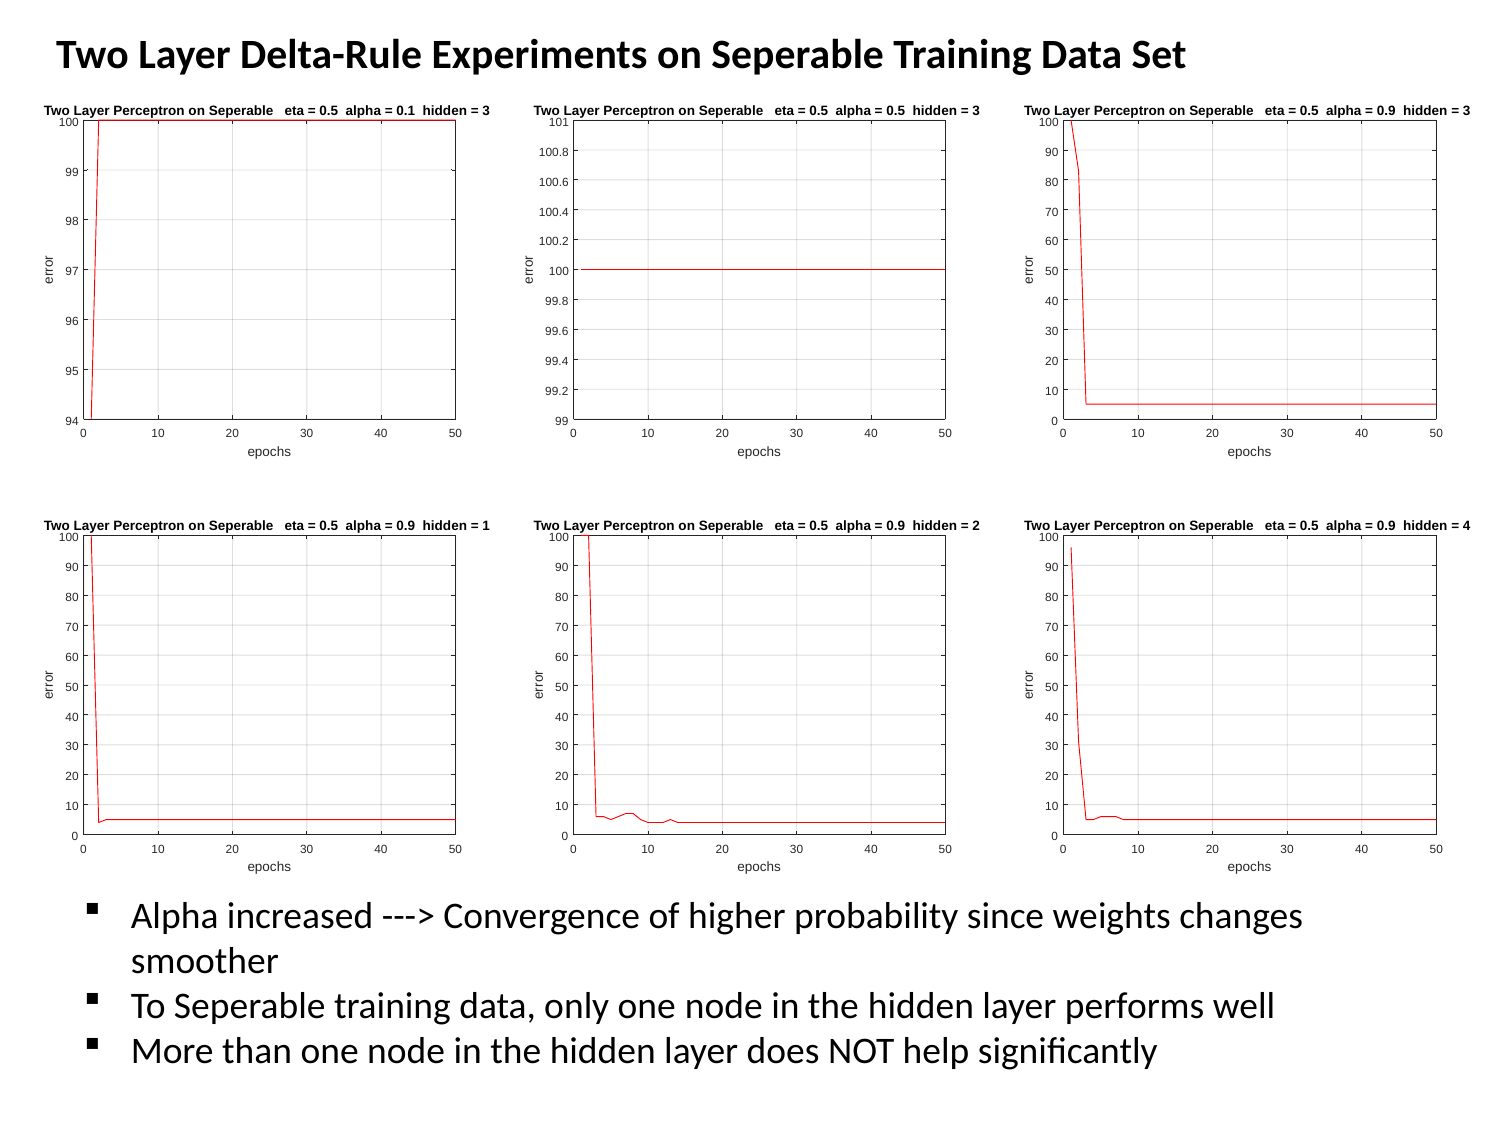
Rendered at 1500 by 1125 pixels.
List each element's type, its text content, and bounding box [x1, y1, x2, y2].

text_box Two Layer Delta-Rule Experiments on Seperable Training Data Set [41, 19, 1388, 53]
picture [24, 54, 1483, 931]
text_box Alpha increased ---> Convergence of higher probability since weights changes smoother To Seperable training data, only one node in the hidden layer performs well More than one node in the hidden layer does NOT help significantly [69, 939, 1416, 1079]
